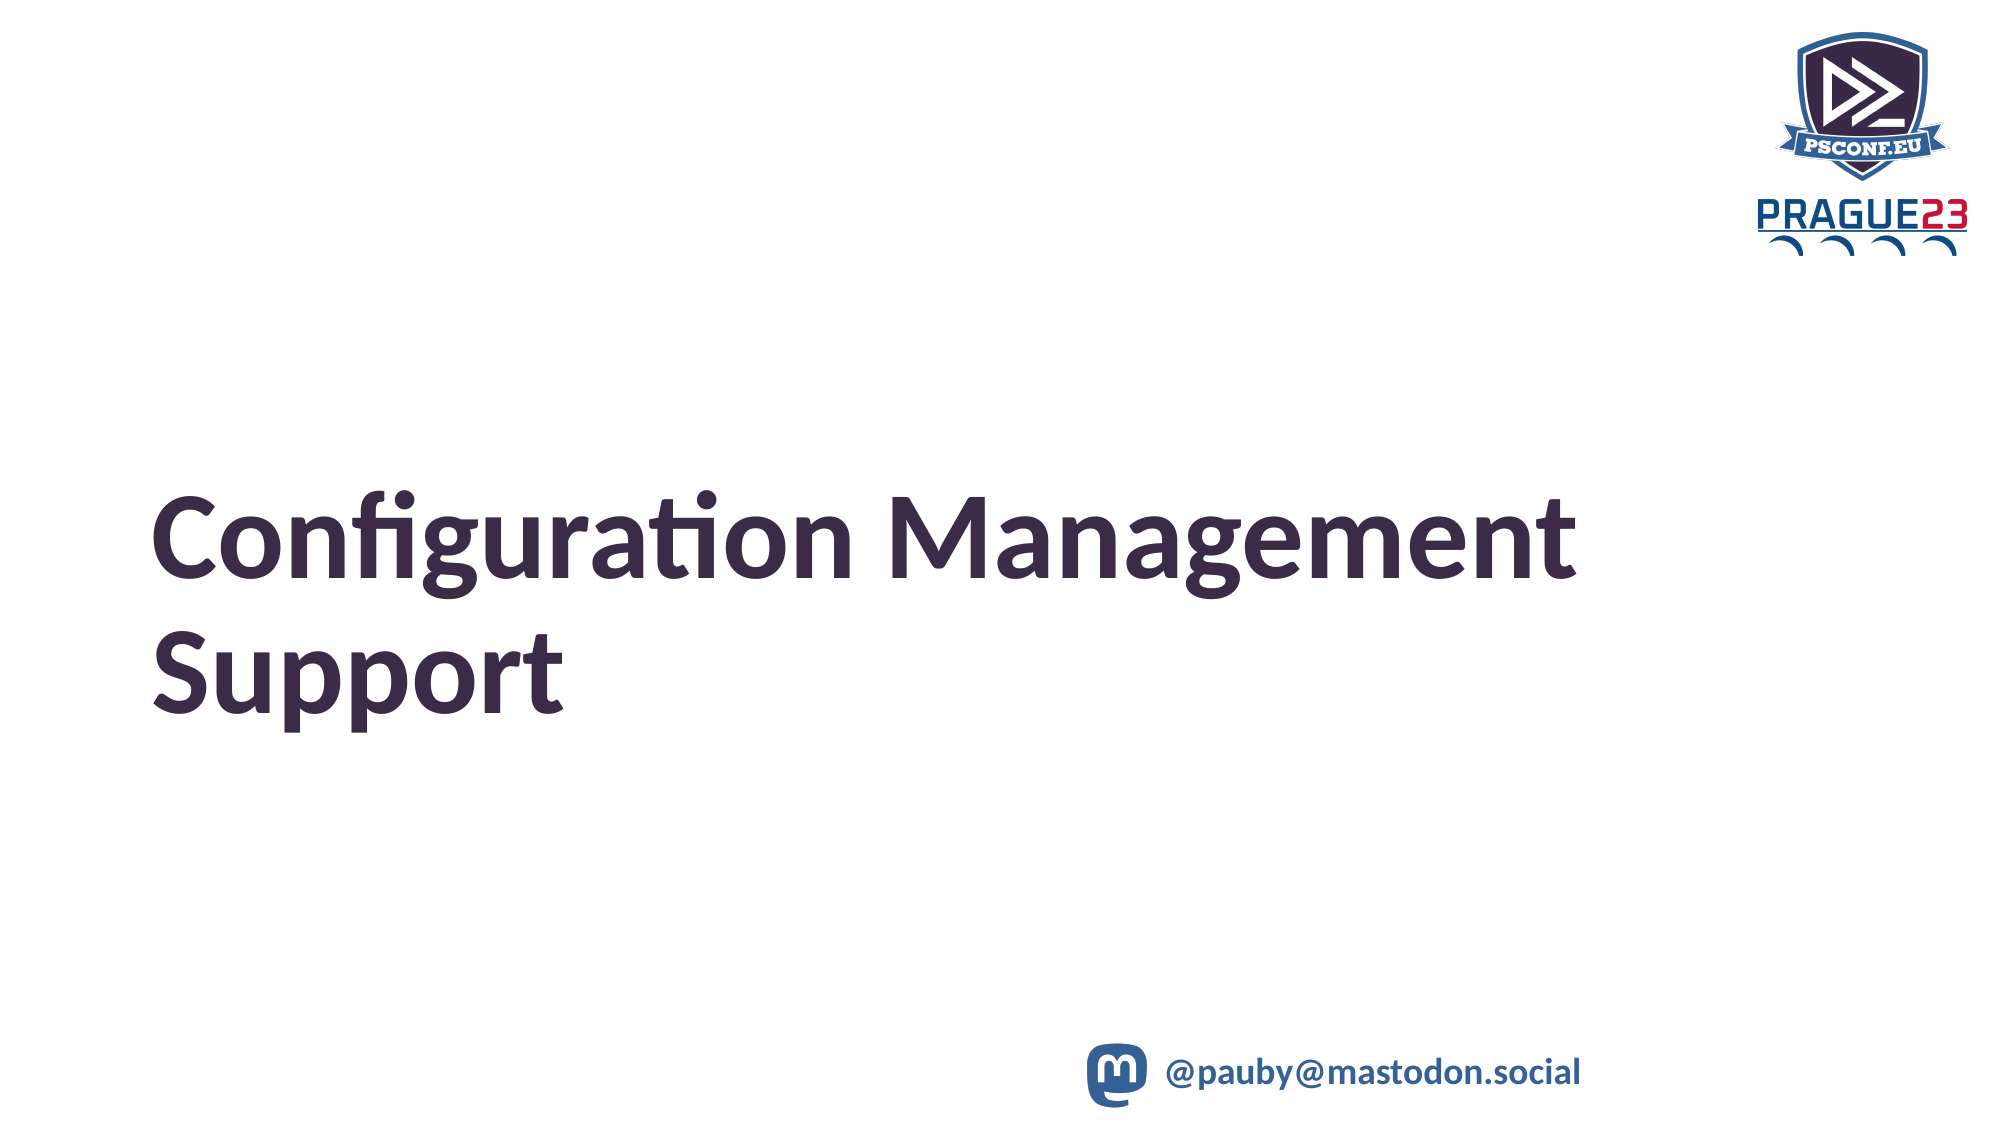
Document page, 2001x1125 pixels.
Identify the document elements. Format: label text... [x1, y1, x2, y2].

picture [1775, 32, 1950, 181]
picture [1758, 199, 1967, 256]
title Configuration Management Support [136, 280, 1862, 749]
picture [1085, 1039, 1149, 1112]
